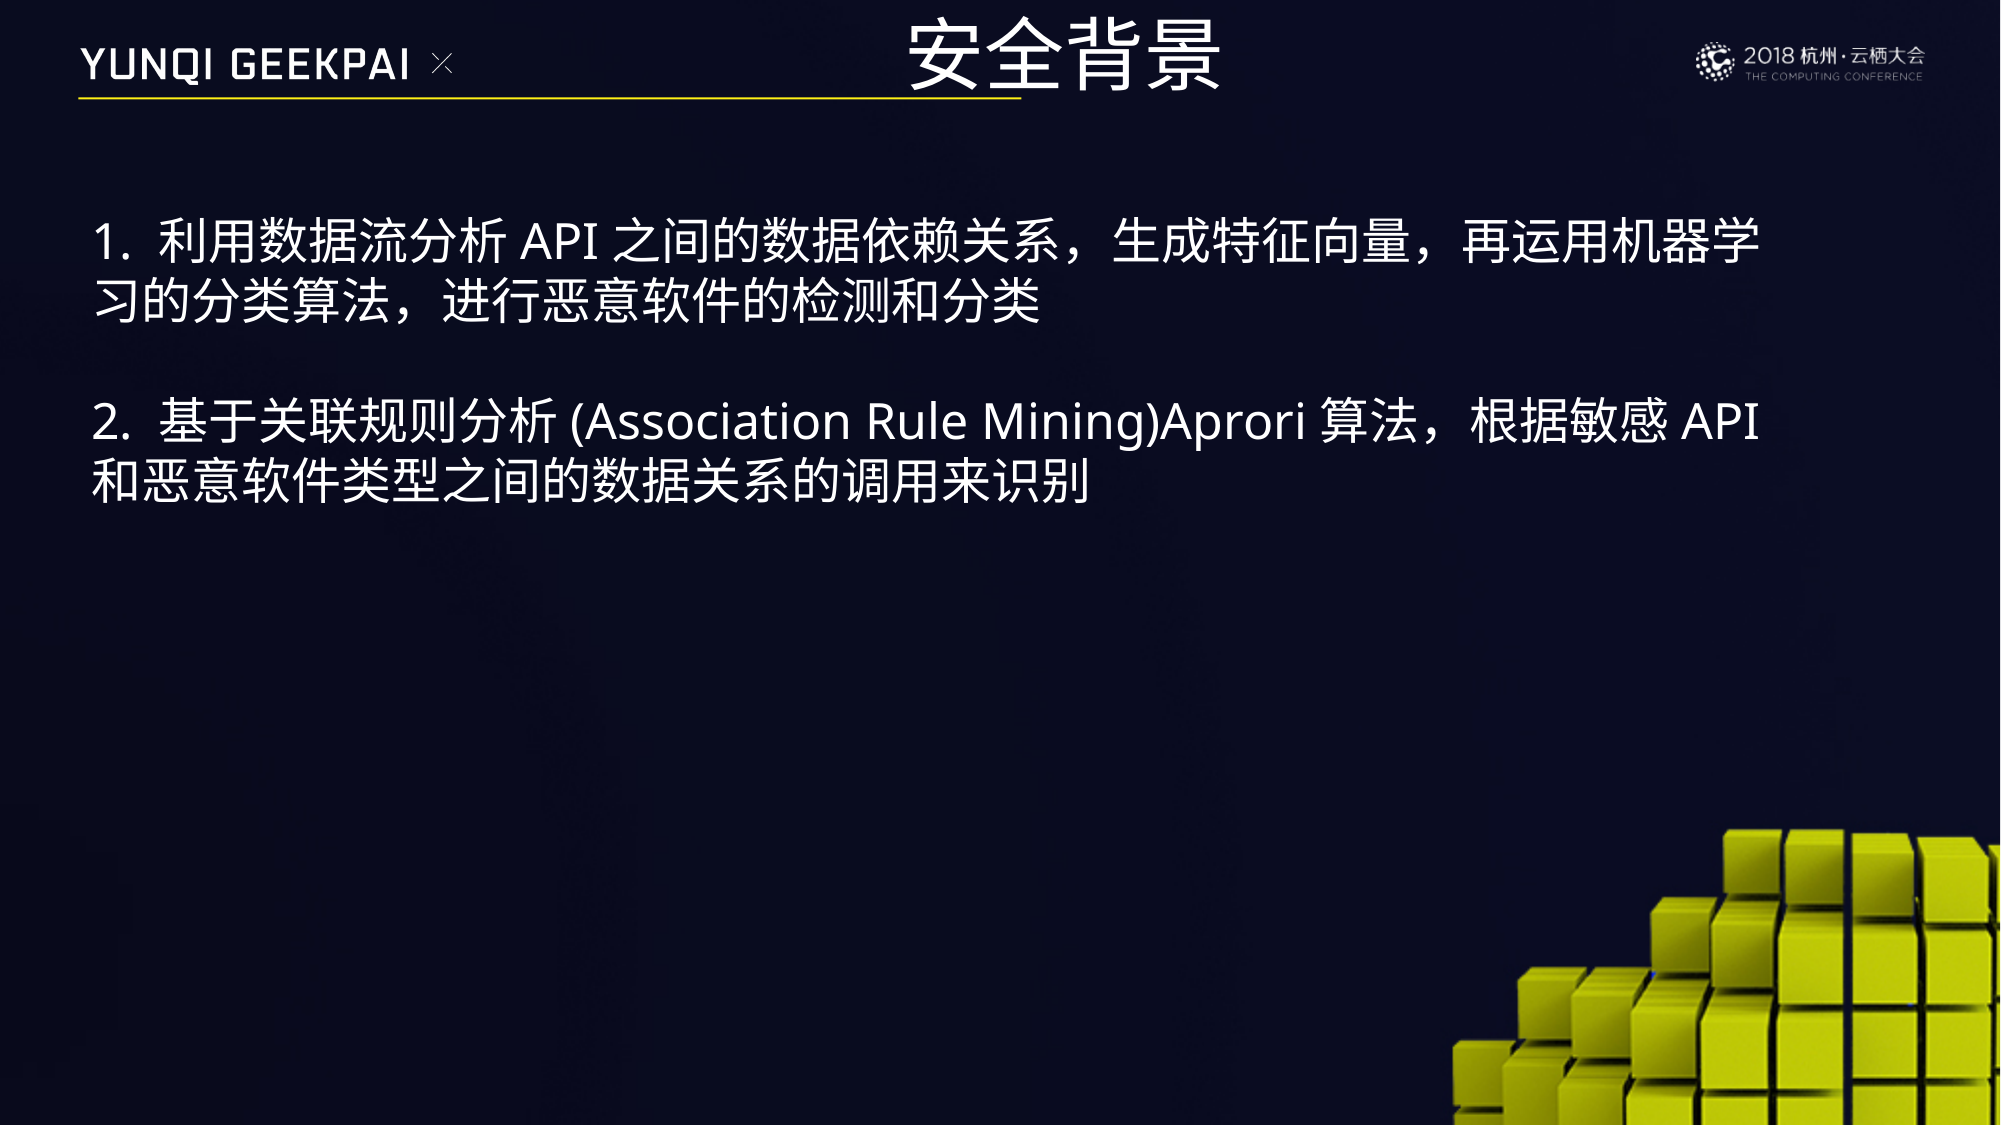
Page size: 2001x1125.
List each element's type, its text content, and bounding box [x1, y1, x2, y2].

text_box 1. 利用数据流分析API之间的数据依赖关系，生成特征向量，再运用机器学习的分类算法，进行恶意软件的检测和分类 2. 基于关联规则分析(Association Rule Mining)Aprori算法，根据敏感API和恶意软件类型之间的数据关系的调用来识别 [86, 204, 1776, 634]
picture [0, 0, 2001, 1125]
title 安全背景 [352, 0, 1776, 106]
